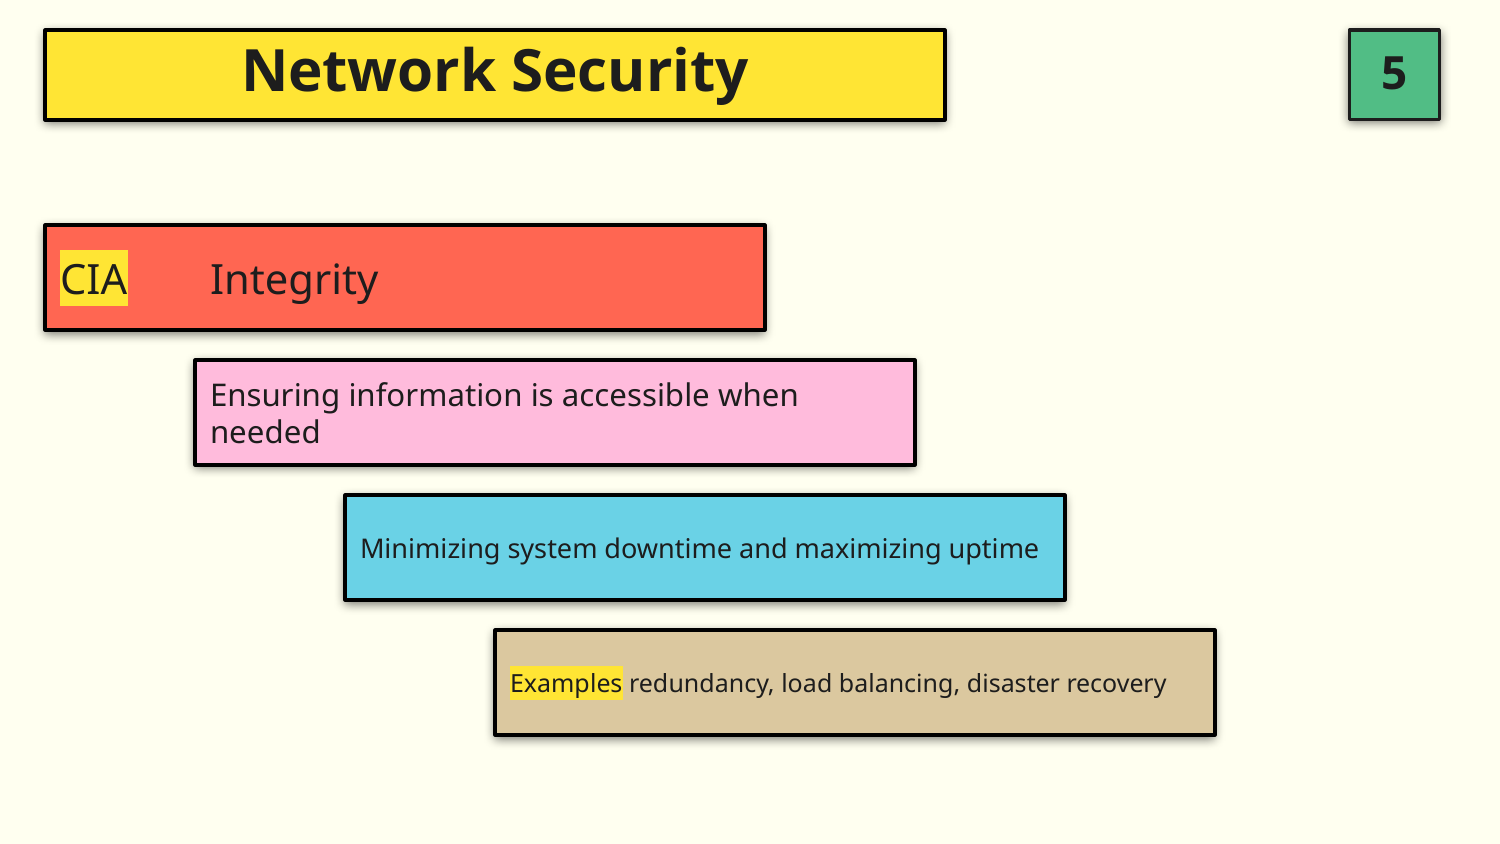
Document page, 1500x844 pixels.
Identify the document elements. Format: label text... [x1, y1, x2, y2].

list Minimizing system downtime and maximizing uptime [343, 493, 1067, 602]
title Network Security [43, 28, 947, 122]
list CIA Integrity [43, 223, 767, 332]
list Ensuring information is accessible when needed [193, 358, 917, 467]
list Examples redundancy, load balancing, disaster recovery [493, 628, 1217, 737]
